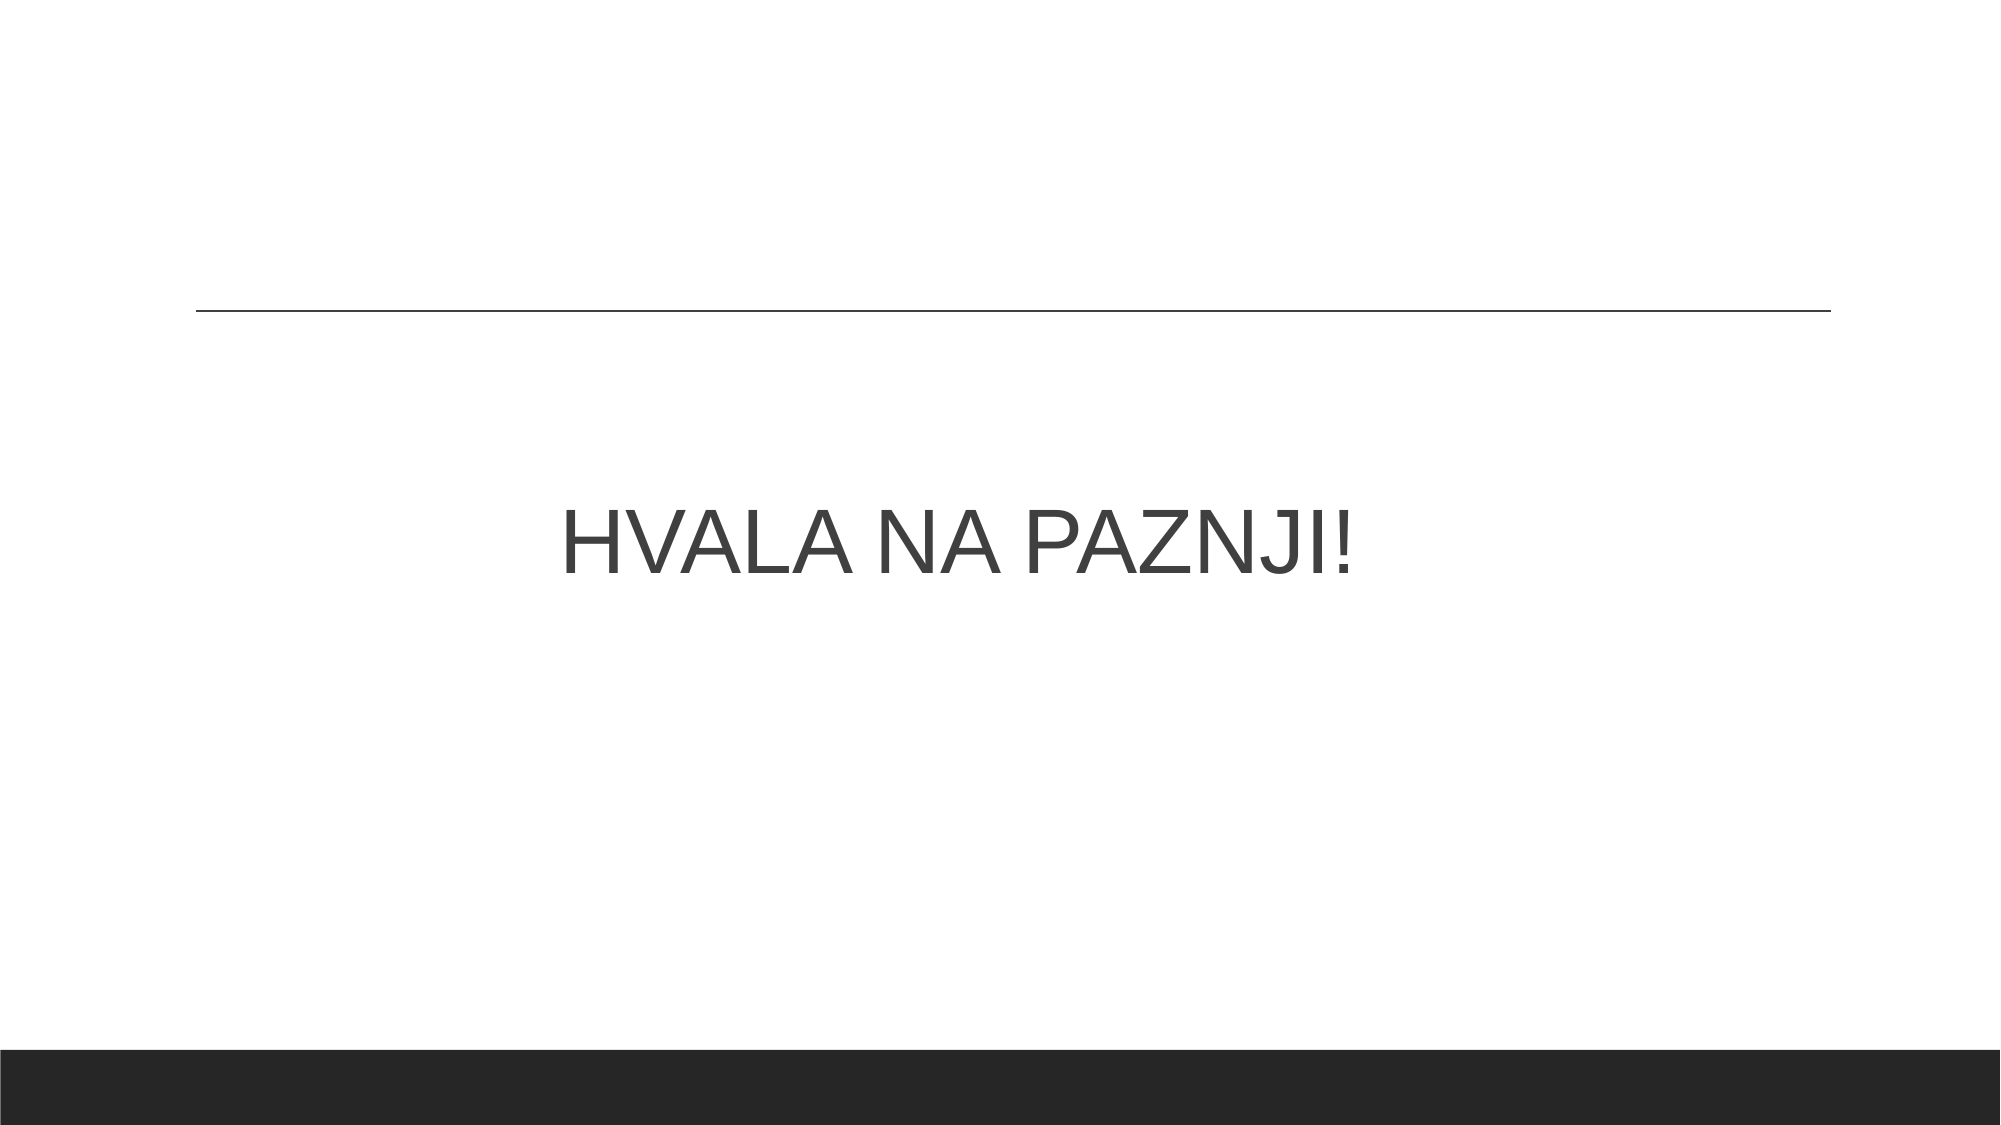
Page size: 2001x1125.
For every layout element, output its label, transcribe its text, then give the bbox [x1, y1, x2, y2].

list HVALA NA PAZNJI! [539, 463, 2000, 1081]
